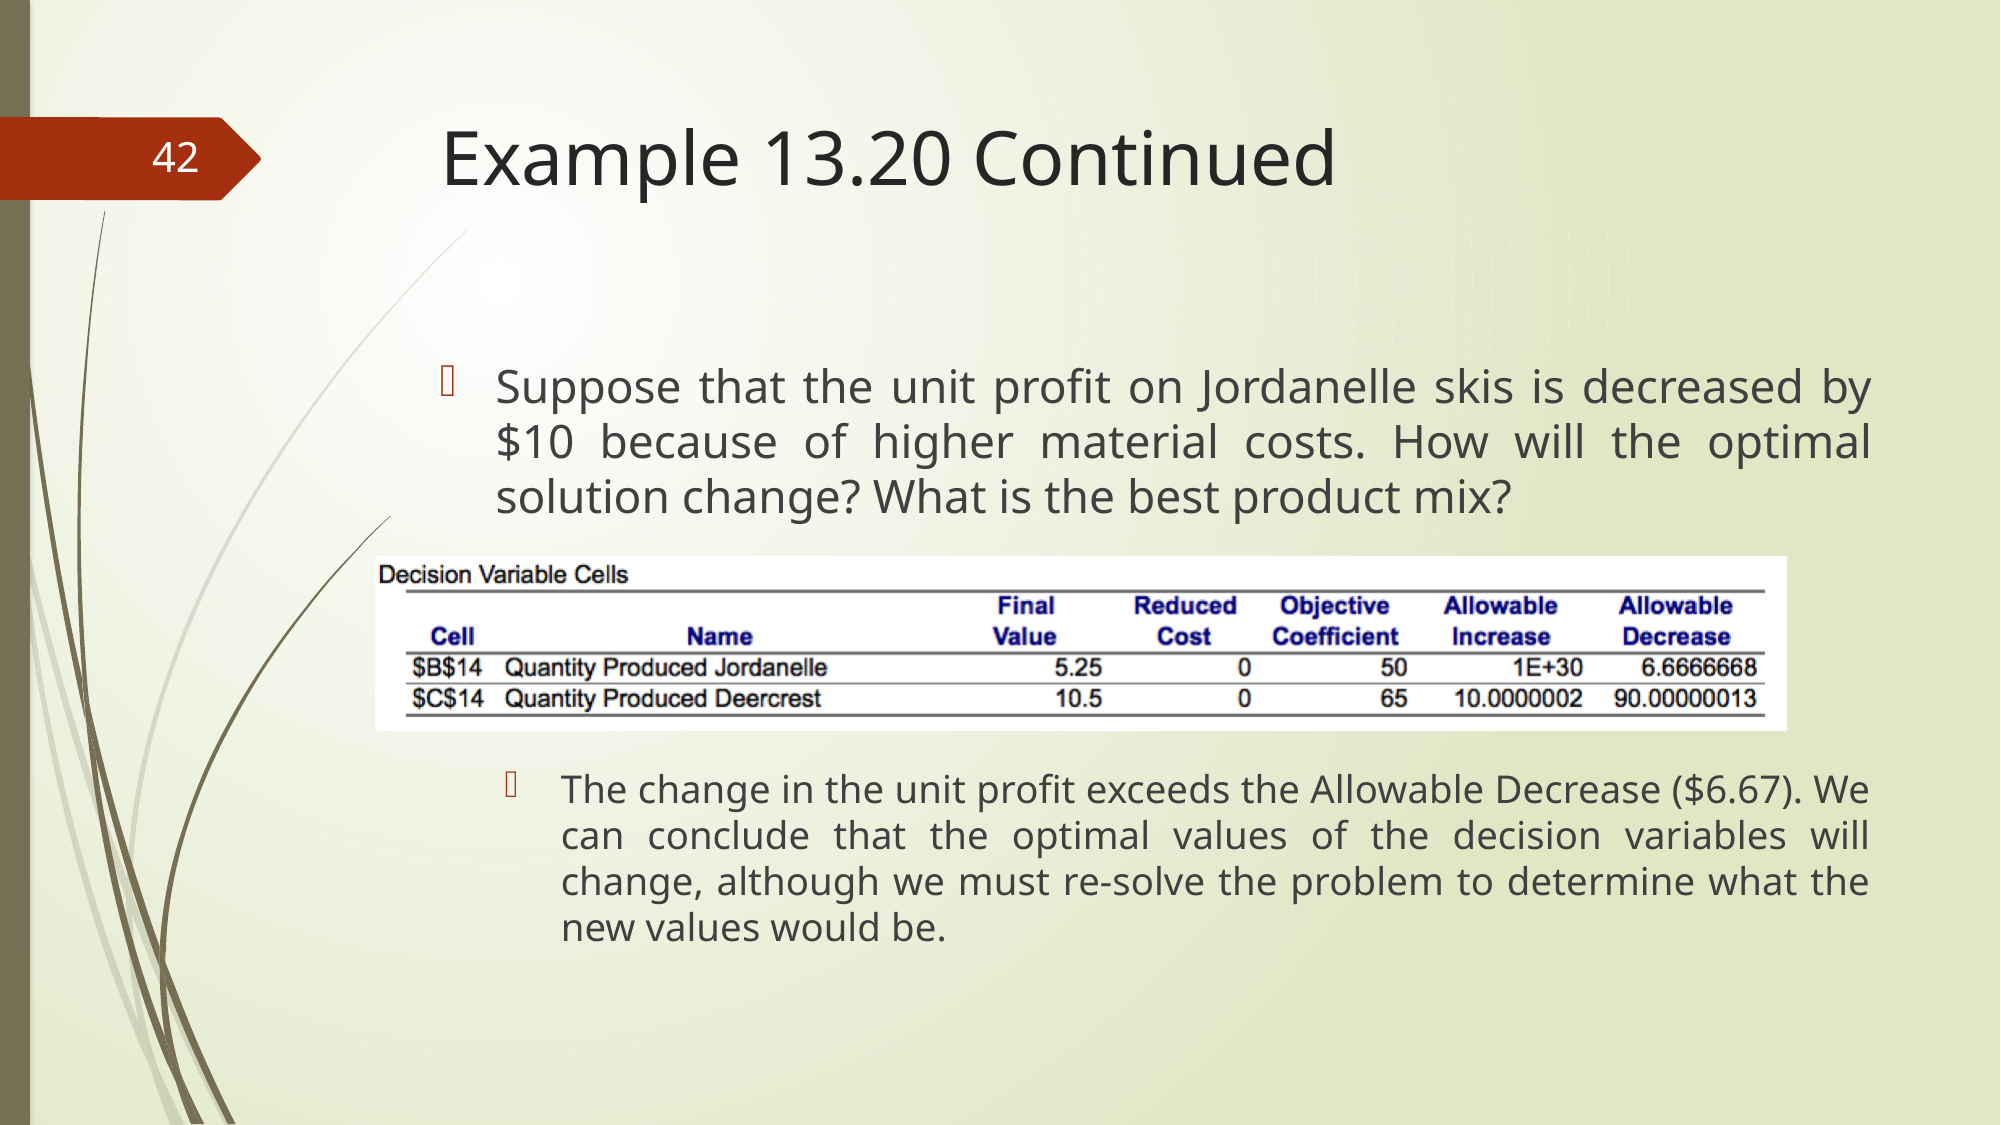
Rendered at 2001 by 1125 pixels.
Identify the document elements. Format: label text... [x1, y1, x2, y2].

title Example 13.20 Continued [425, 102, 1888, 313]
list Suppose that the unit profit on Jordanelle skis is decreased by $10 because of higher material costs. How will the optimal solution change? What is the best product mix? The change in the unit profit exceeds the Allowable Decrease ($6.67). We can conclude that the optimal values of the decision variables will change, although we must re-solve the problem to determine what the new values would be. [424, 350, 1888, 970]
picture [375, 554, 1788, 732]
slide_number 42 [87, 129, 216, 190]
